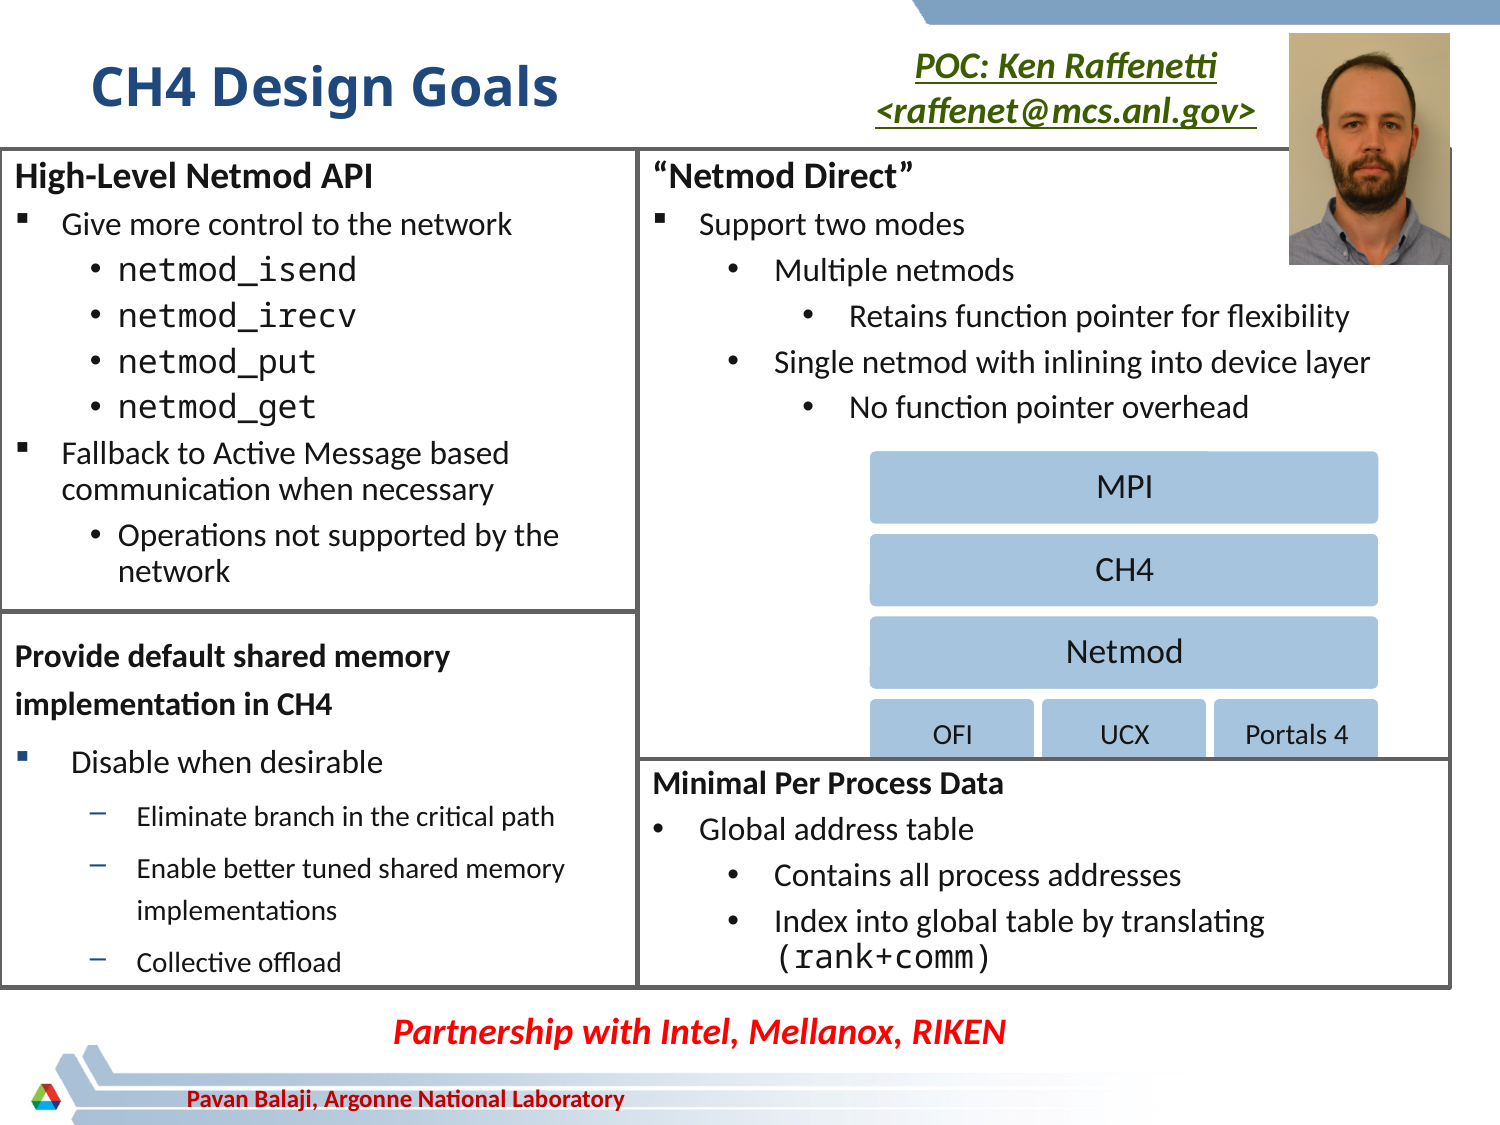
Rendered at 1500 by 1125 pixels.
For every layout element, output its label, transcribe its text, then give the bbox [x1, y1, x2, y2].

picture [0, 1037, 1500, 1125]
text_box High-Level Netmod API Give more control to the network netmod_isend netmod_irecv netmod_put netmod_get Fallback to Active Message based communication when necessary Operations not supported by the network [0, 147, 635, 613]
text_box Minimal Per Process Data Global address table Contains all process addresses Index into global table by translating (rank+comm) [635, 763, 1452, 990]
picture [1288, 33, 1451, 265]
picture [0, 0, 1500, 26]
title CH4 Design Goals [74, 44, 1283, 147]
text_box Partnership with Intel, Mellanox, RIKEN [337, 999, 1063, 1060]
text_box POC: Ken Raffenetti <raffenet@mcs.anl.gov> [838, 34, 1285, 139]
text_box Provide default shared memory implementation in CH4 Disable when desirable Eliminate branch in the critical path Enable better tuned shared memory implementations Collective offload [0, 613, 635, 990]
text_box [637, 148, 1451, 759]
